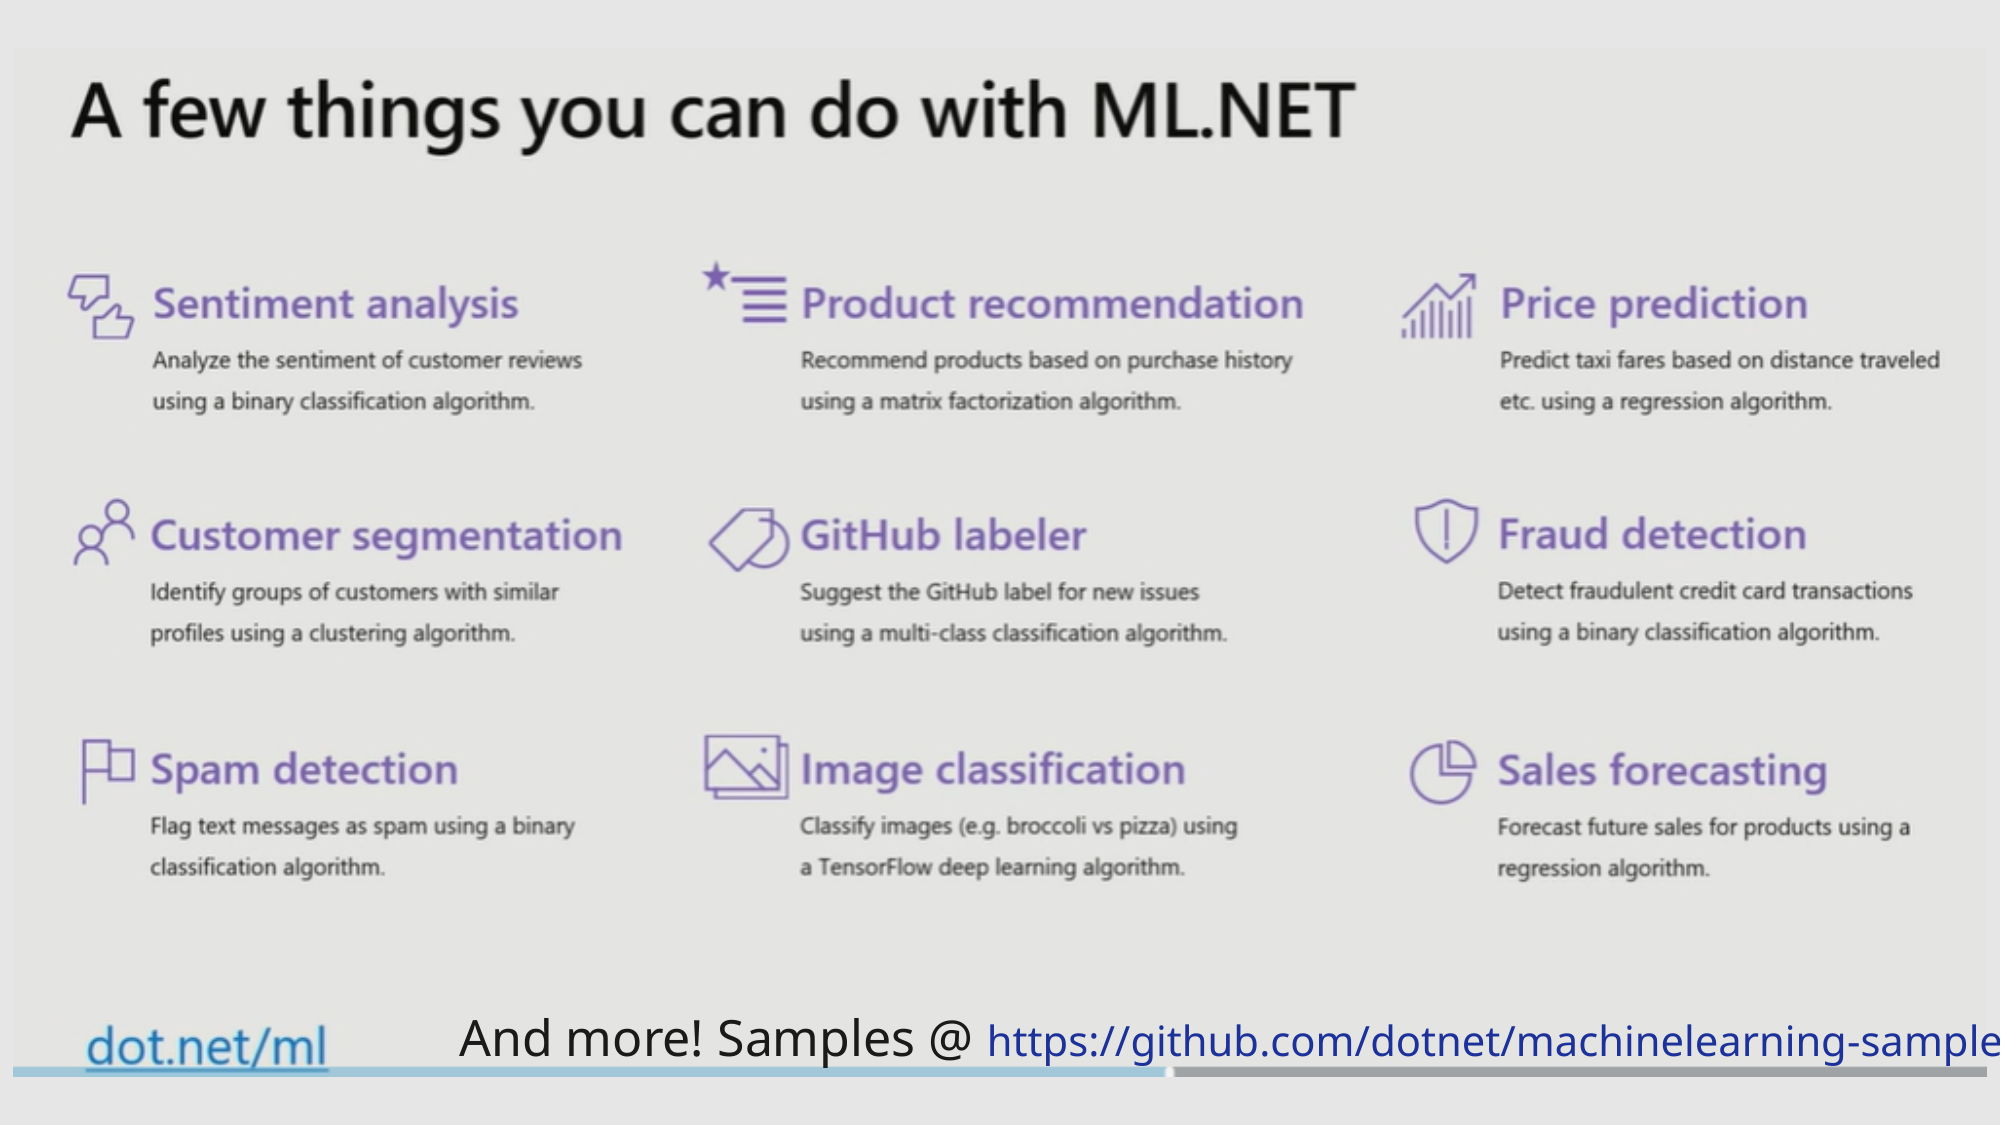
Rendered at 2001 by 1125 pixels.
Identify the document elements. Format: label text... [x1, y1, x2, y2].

picture [12, 47, 1987, 1077]
text_box And more! Samples @ https://github.com/dotnet/machinelearning-samples [429, 982, 2000, 1091]
